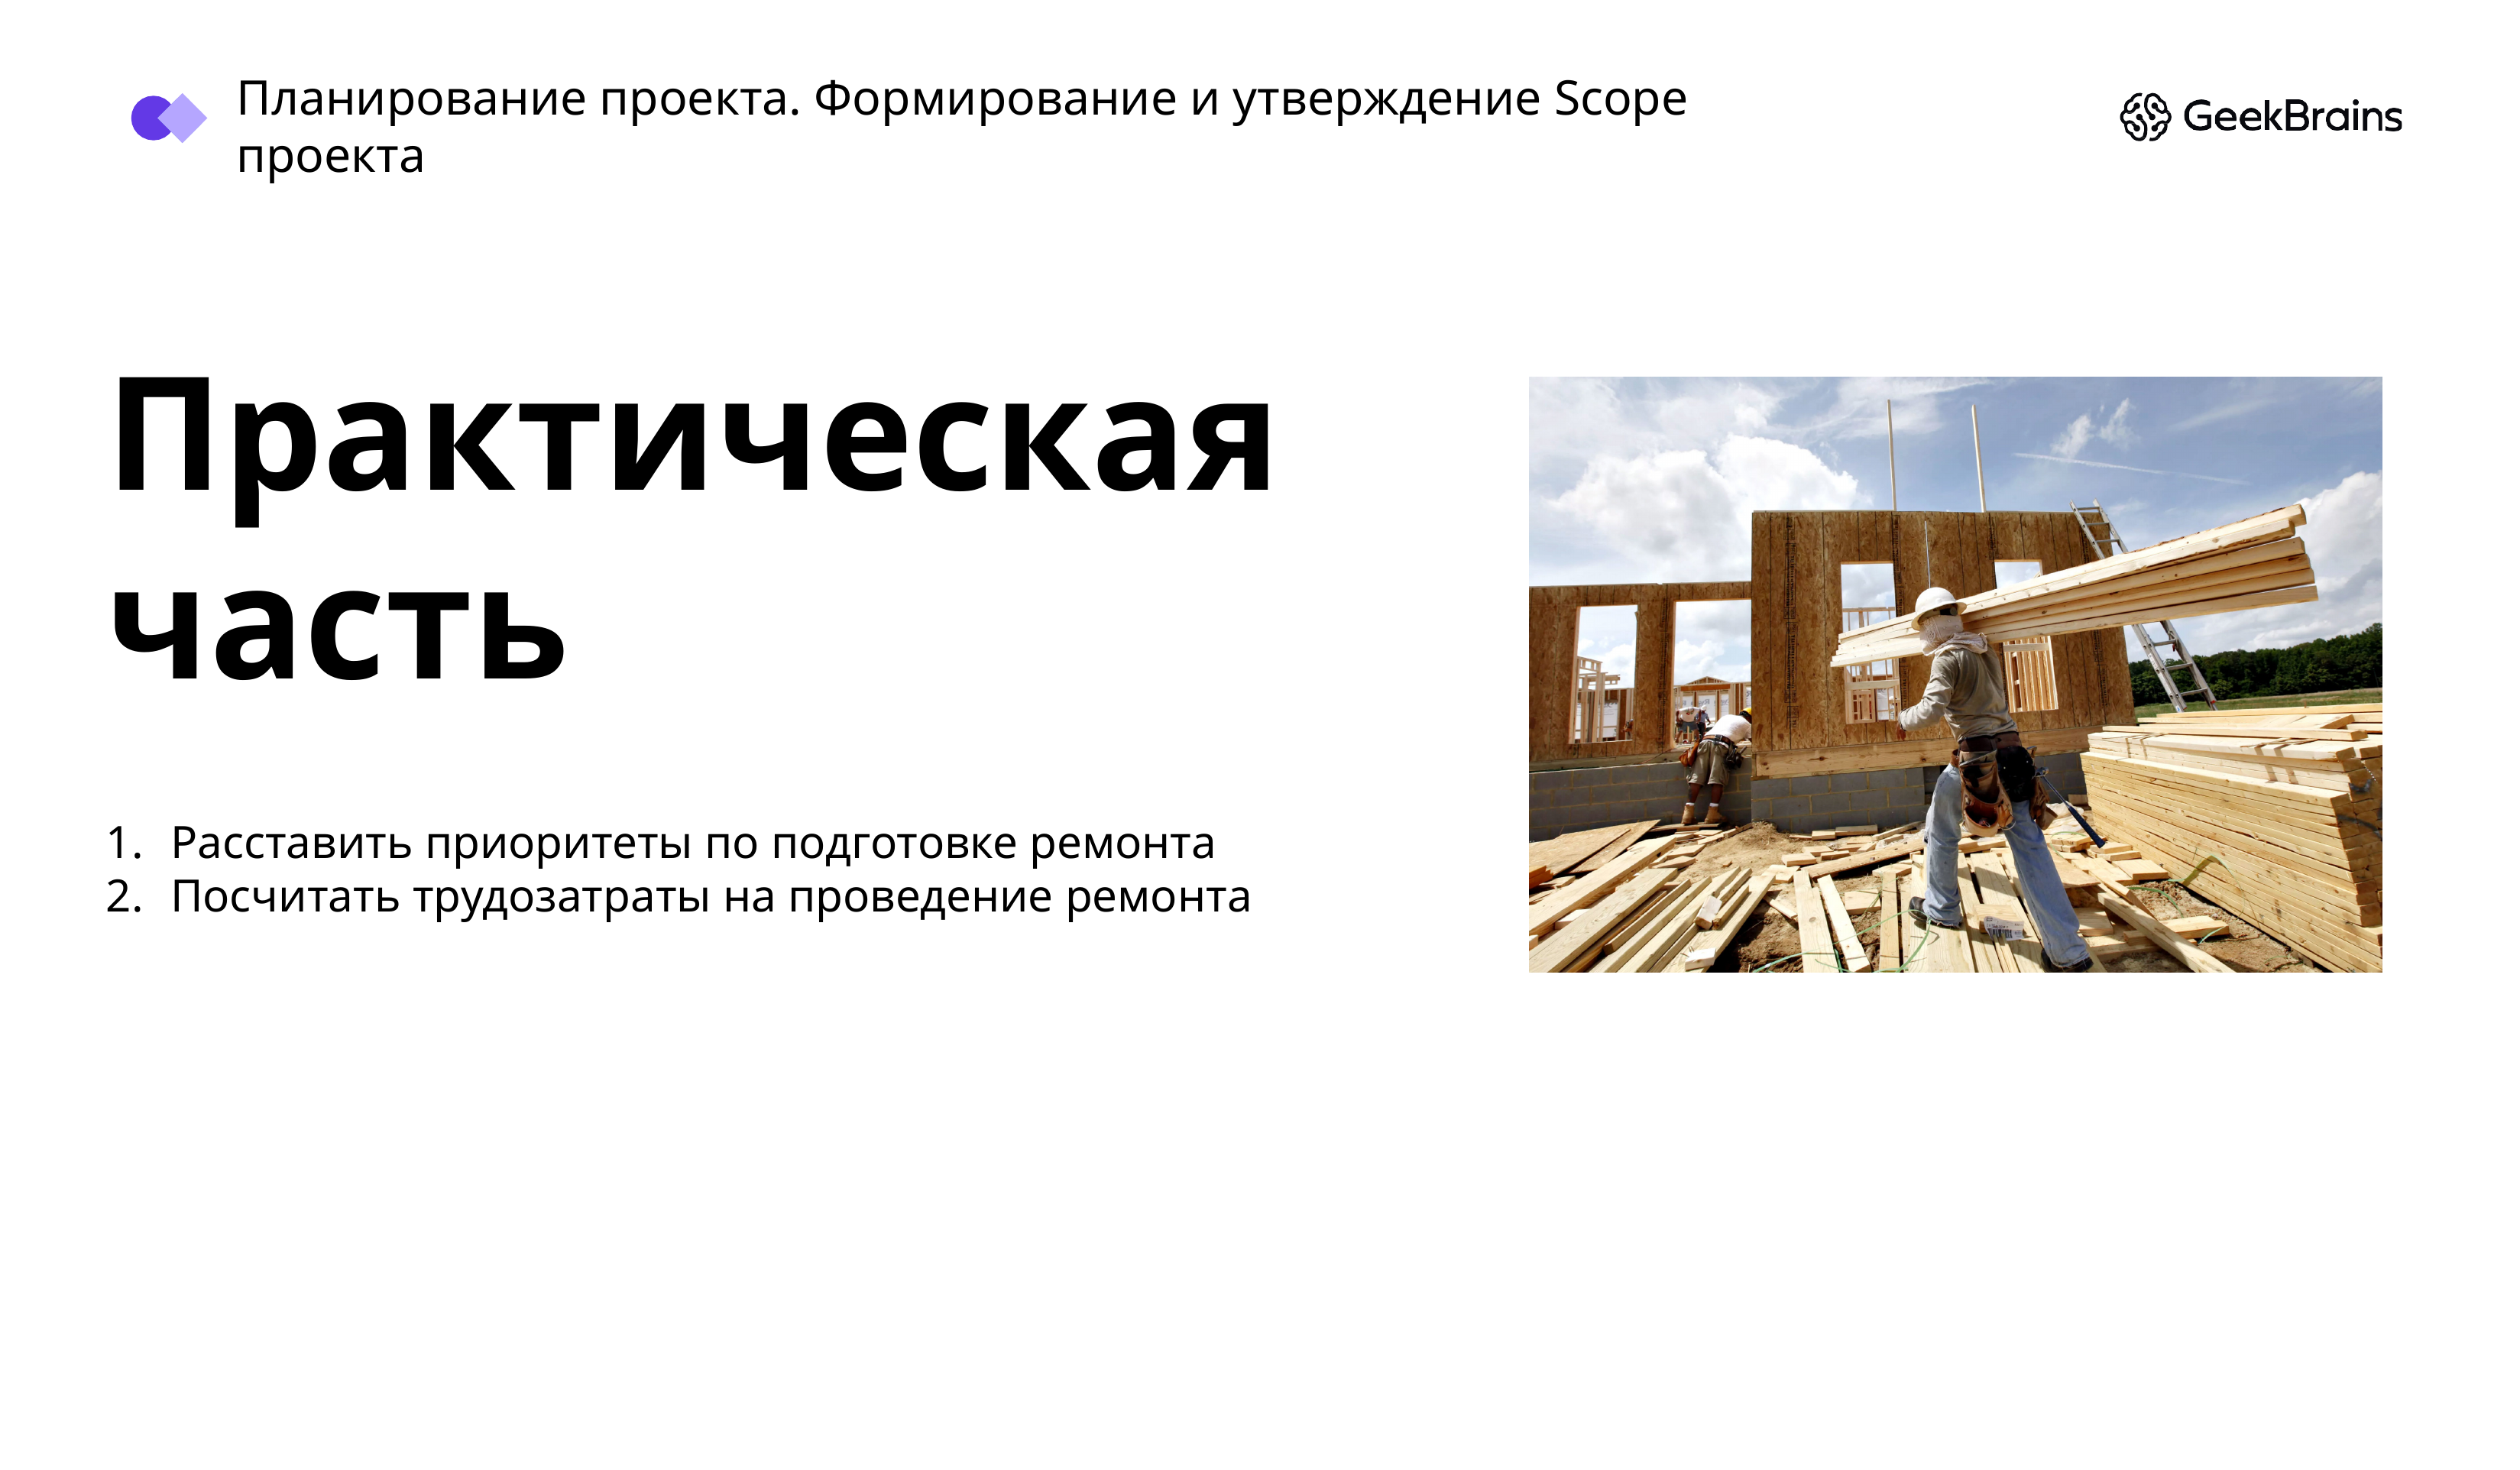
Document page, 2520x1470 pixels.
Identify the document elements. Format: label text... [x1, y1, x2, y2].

text_box Практическая часть Расставить приоритеты по подготовке ремонта Посчитать трудозатраты на проведение ремонта [94, 326, 1370, 927]
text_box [2120, 92, 2402, 141]
text_box Планирование проекта. Формирование и утверждение Scope проекта [225, 71, 1895, 178]
text_box [157, 92, 208, 144]
text_box [131, 96, 171, 141]
picture [1528, 377, 2382, 973]
